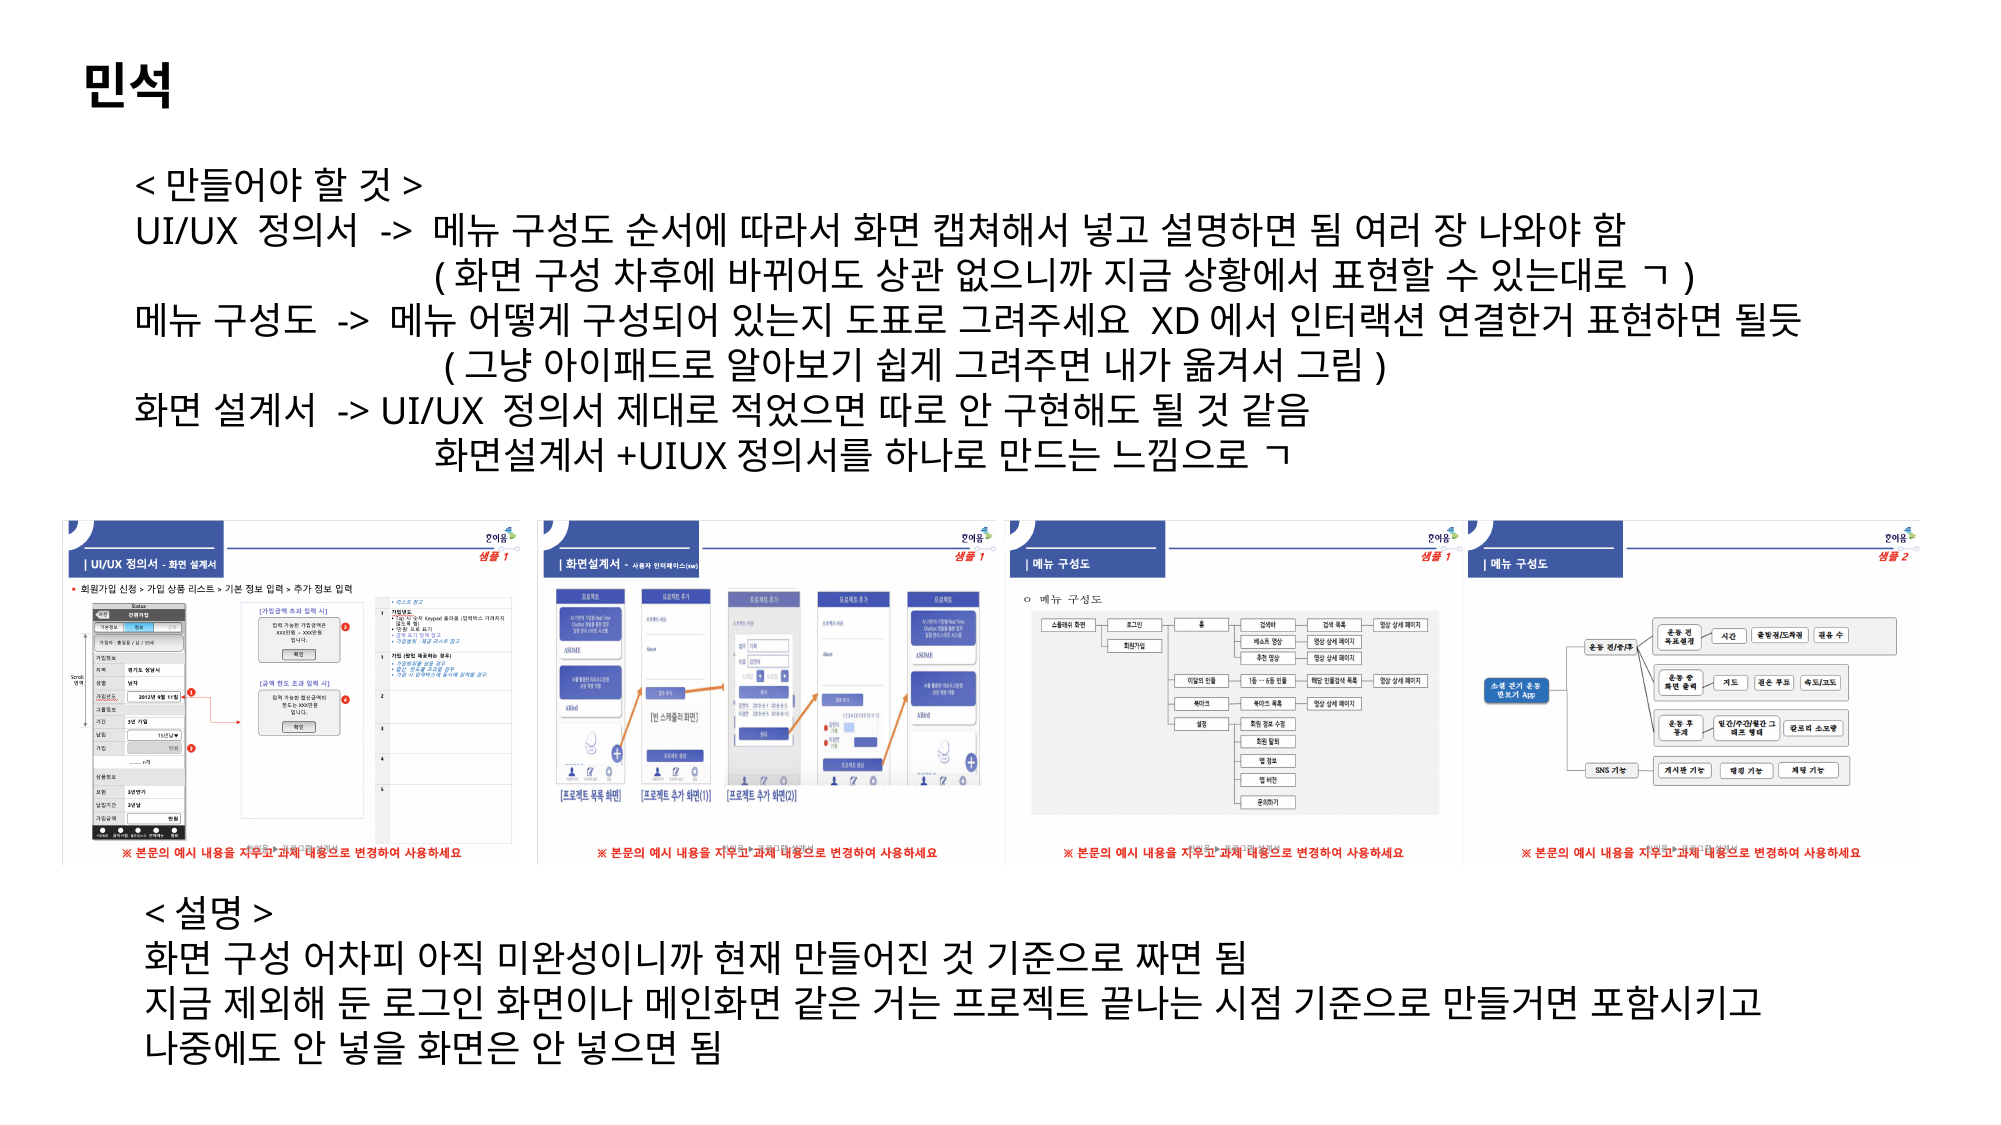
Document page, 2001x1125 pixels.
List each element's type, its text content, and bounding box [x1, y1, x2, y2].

picture [62, 520, 520, 865]
text_box 민석 [67, 46, 190, 122]
picture [537, 520, 996, 865]
text_box <만들어야 할 것> UI/UX 정의서 -> 메뉴 구성도 순서에 따라서 화면 캡쳐해서 넣고 설명하면 됨 여러 장 나와야 함 (화면 구성 차후에 바뀌어도 상관 없으니까 지금 상황에서 표현할 수 있는대로 ㄱ) 메뉴 구성도 -> 메뉴 어떻게 구성되어 있는지 도표로 그려주세요 XD에서 인터랙션 연결한거 표현하면 될듯 (그냥 아이패드로 알아보기 쉽게 그려주면 내가 옮겨서 그림) 화면 설계서 -> UI/UX 정의서 제대로 적었으면 따로 안 구현해도 될 것 같음 화면설계서+UIUX정의서를 하나로 만드는 느낌으로 ㄱ [119, 154, 1819, 485]
text_box <설명> 화면 구성 어차피 아직 미완성이니까 현재 만들어진 것 기준으로 짜면 됨 지금 제외해 둔 로그인 화면이나 메인화면 같은 거는 프로젝트 끝나는 시점 기준으로 만들거면 포함시키고 나중에도 안 넣을 화면은 안 넣으면 됨 [129, 882, 1780, 1078]
picture [1004, 520, 1920, 865]
